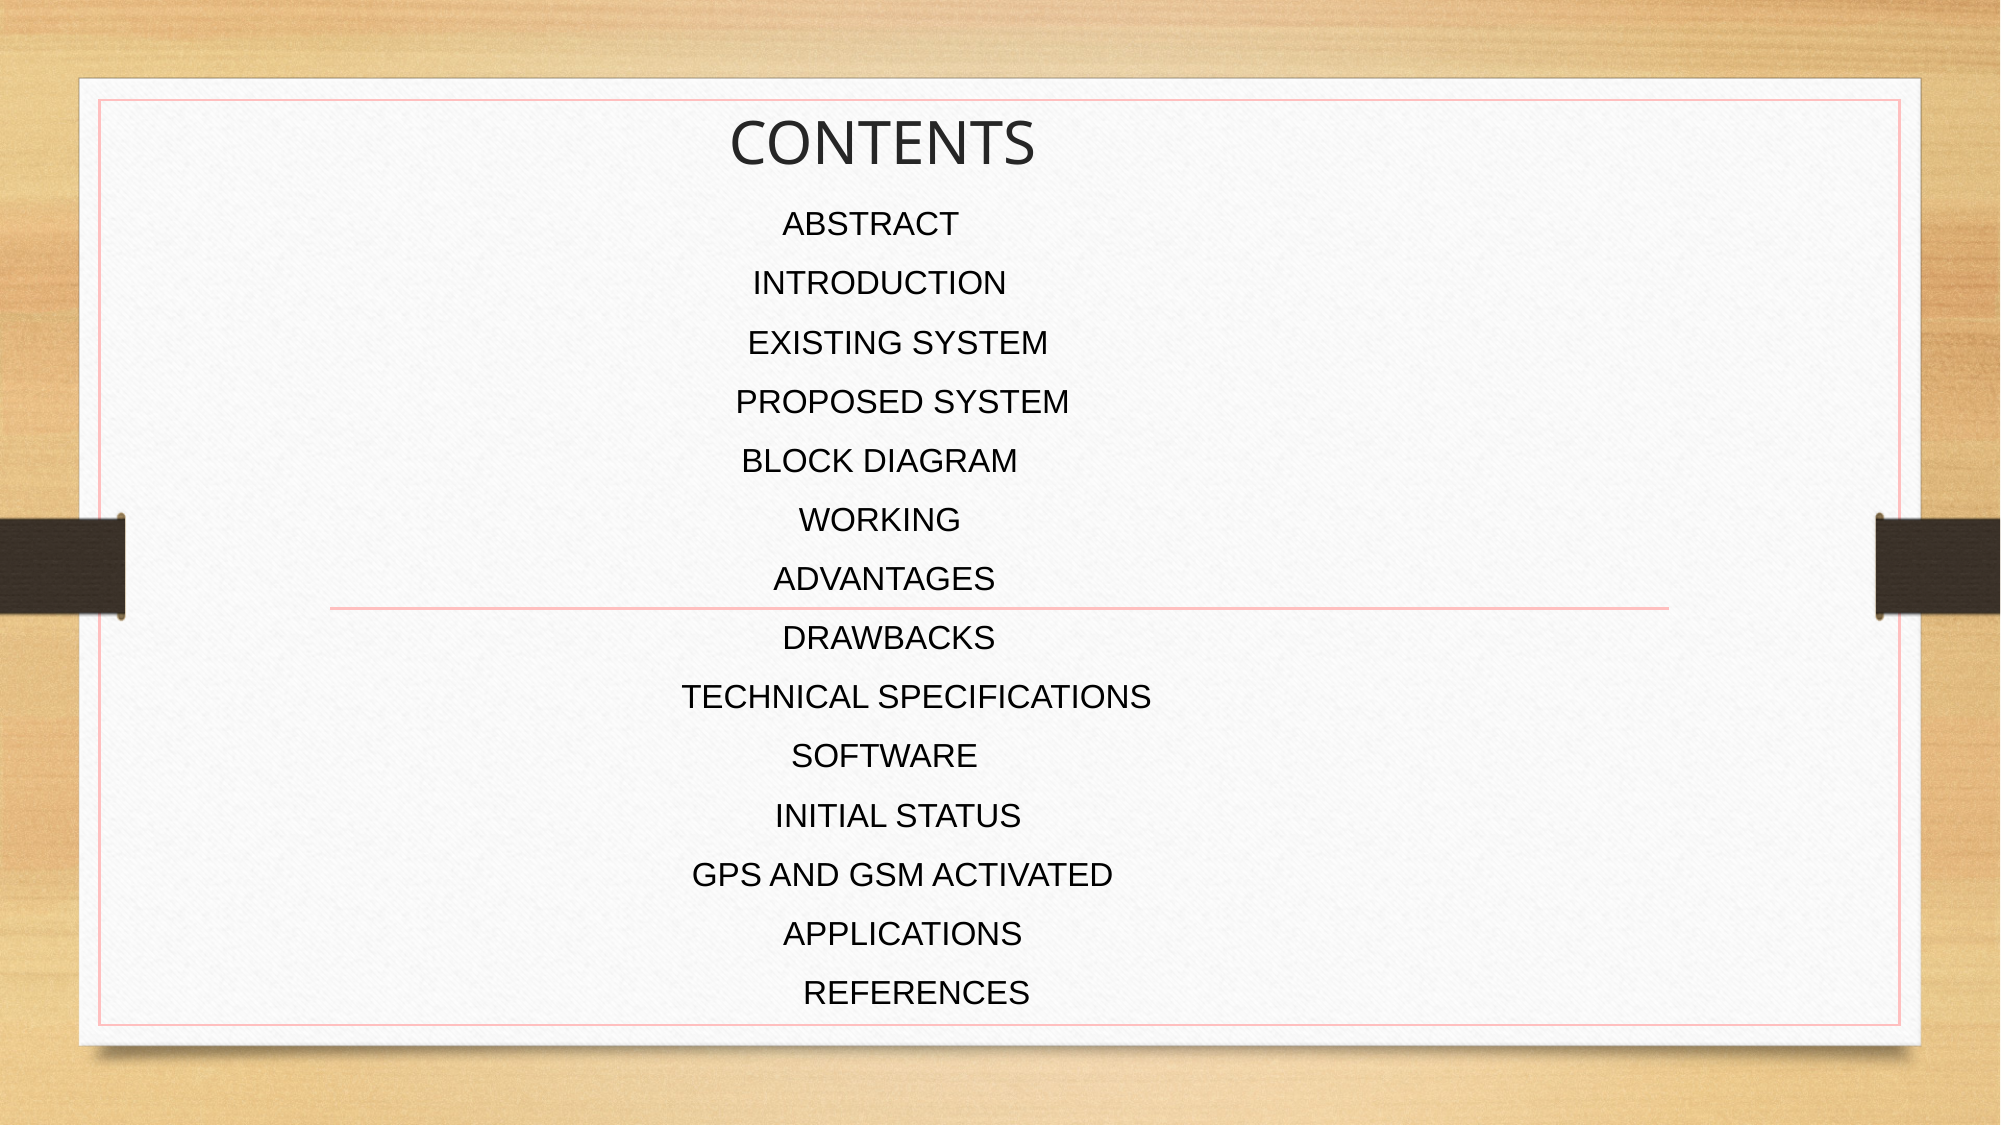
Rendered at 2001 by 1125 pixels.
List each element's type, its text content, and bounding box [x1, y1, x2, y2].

picture [0, 0, 2001, 1125]
title CONTENTS [608, 96, 1157, 185]
list ABSTRACT INTRODUCTION EXISTING SYSTEM PROPOSED SYSTEM BLOCK DIAGRAM WORKING ADVANTAGES DRAWBACKS TECHNICAL SPECIFICATIONS SOFTWARE INITIAL STATUS GPS AND GSM ACTIVATED APPLICATIONS REFERENCES [330, 195, 1310, 1033]
